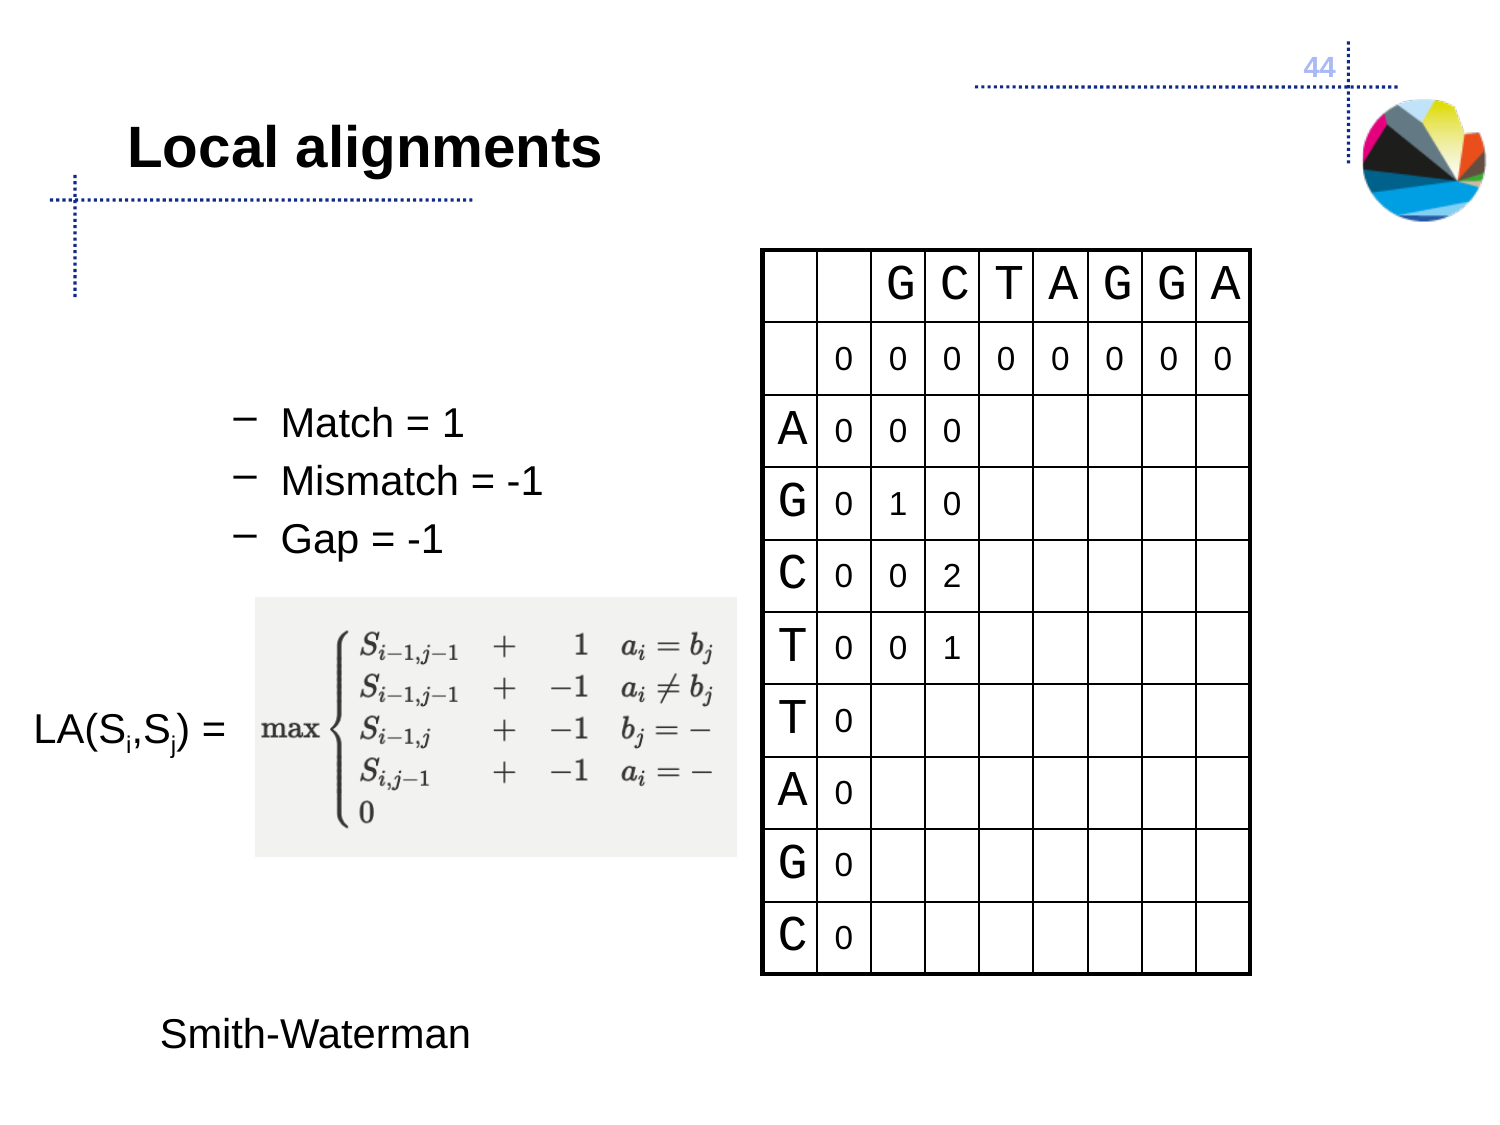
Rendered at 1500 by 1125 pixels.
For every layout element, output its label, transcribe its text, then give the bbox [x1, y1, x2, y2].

table_cell [926, 903, 978, 972]
slide_number 44 [1038, 40, 1352, 116]
table_header T [980, 252, 1032, 321]
table_cell [1143, 685, 1195, 756]
table_header C [926, 252, 978, 321]
table_cell [1089, 830, 1141, 901]
table_cell [1089, 396, 1141, 466]
table_cell G [765, 468, 816, 539]
table_cell T [765, 613, 816, 683]
table_cell 0 [926, 323, 978, 394]
table_cell 0 [872, 541, 924, 611]
table_cell 0 [818, 758, 870, 828]
table_cell [872, 903, 924, 972]
table_cell G [765, 830, 816, 901]
table_cell [1197, 468, 1248, 539]
table_cell [980, 685, 1032, 756]
table_cell 0 [818, 830, 870, 901]
table_cell 0 [872, 396, 924, 466]
table_cell [1143, 396, 1195, 466]
table_cell [980, 613, 1032, 683]
table_cell [1143, 468, 1195, 539]
table_cell 0 [818, 396, 870, 466]
table_cell [980, 830, 1032, 901]
table_cell 0 [1143, 323, 1195, 394]
table_cell [1197, 541, 1248, 611]
table_cell [1197, 613, 1248, 683]
table_cell [1197, 903, 1248, 972]
table_cell 1 [926, 613, 978, 683]
table_cell [980, 541, 1032, 611]
table_cell 0 [1197, 323, 1248, 394]
table_cell [980, 903, 1032, 972]
table_header A [1034, 252, 1087, 321]
table_cell [1089, 685, 1141, 756]
table_cell [1143, 541, 1195, 611]
table_header G [872, 252, 924, 321]
table_cell 0 [818, 903, 870, 972]
table_header G [1143, 252, 1195, 321]
table_cell [926, 830, 978, 901]
table_cell 0 [872, 323, 924, 394]
table_cell [980, 396, 1032, 466]
table_cell [1143, 830, 1195, 901]
table_header A [1197, 252, 1248, 321]
table_cell 1 [872, 468, 924, 539]
table_cell [1197, 396, 1248, 466]
table_cell [1197, 685, 1248, 756]
table_cell [1034, 613, 1087, 683]
table_cell [872, 685, 924, 756]
table_cell [1089, 903, 1141, 972]
table_cell [872, 758, 924, 828]
table_cell C [765, 541, 816, 611]
table_cell 2 [926, 541, 978, 611]
table_cell 0 [926, 468, 978, 539]
text_box Smith-Waterman [145, 999, 487, 1115]
table_cell [1089, 758, 1141, 828]
table_cell 0 [818, 613, 870, 683]
table_cell [1034, 396, 1087, 466]
table_cell A [765, 396, 816, 466]
table_cell [1143, 903, 1195, 972]
table_cell 0 [818, 323, 870, 394]
table_cell [1034, 830, 1087, 901]
table_cell [1034, 541, 1087, 611]
table_cell [980, 468, 1032, 539]
table_cell A [765, 758, 816, 828]
title Local alignments [112, 50, 1325, 238]
table_cell [1089, 468, 1141, 539]
table_cell 0 [1089, 323, 1141, 394]
picture [255, 597, 738, 857]
table_cell [1197, 758, 1248, 828]
table_cell [1089, 541, 1141, 611]
table_cell 0 [818, 468, 870, 539]
picture [1362, 99, 1488, 225]
list Match = 1 Mismatch = -1 Gap = -1 [143, 249, 738, 975]
table_cell 0 [1034, 323, 1087, 394]
table_cell [1197, 830, 1248, 901]
table_cell [1034, 468, 1087, 539]
text_box LA(Si,Sj) = [18, 694, 242, 766]
table_cell [1034, 903, 1087, 972]
table_cell [1089, 613, 1141, 683]
table_cell 0 [818, 541, 870, 611]
table_cell 0 [872, 613, 924, 683]
table_cell [980, 758, 1032, 828]
table_cell [1143, 758, 1195, 828]
table_cell [765, 323, 816, 394]
table_cell 0 [818, 685, 870, 756]
table_cell 0 [926, 396, 978, 466]
table_cell [1034, 685, 1087, 756]
table_header [765, 252, 816, 321]
table_cell [926, 685, 978, 756]
table_cell T [765, 685, 816, 756]
table_cell [1034, 758, 1087, 828]
table_cell [872, 830, 924, 901]
table_cell [926, 758, 978, 828]
table_cell 0 [980, 323, 1032, 394]
table_cell [1143, 613, 1195, 683]
table_cell C [765, 903, 816, 972]
table_header G [1089, 252, 1141, 321]
table_header [818, 252, 870, 321]
